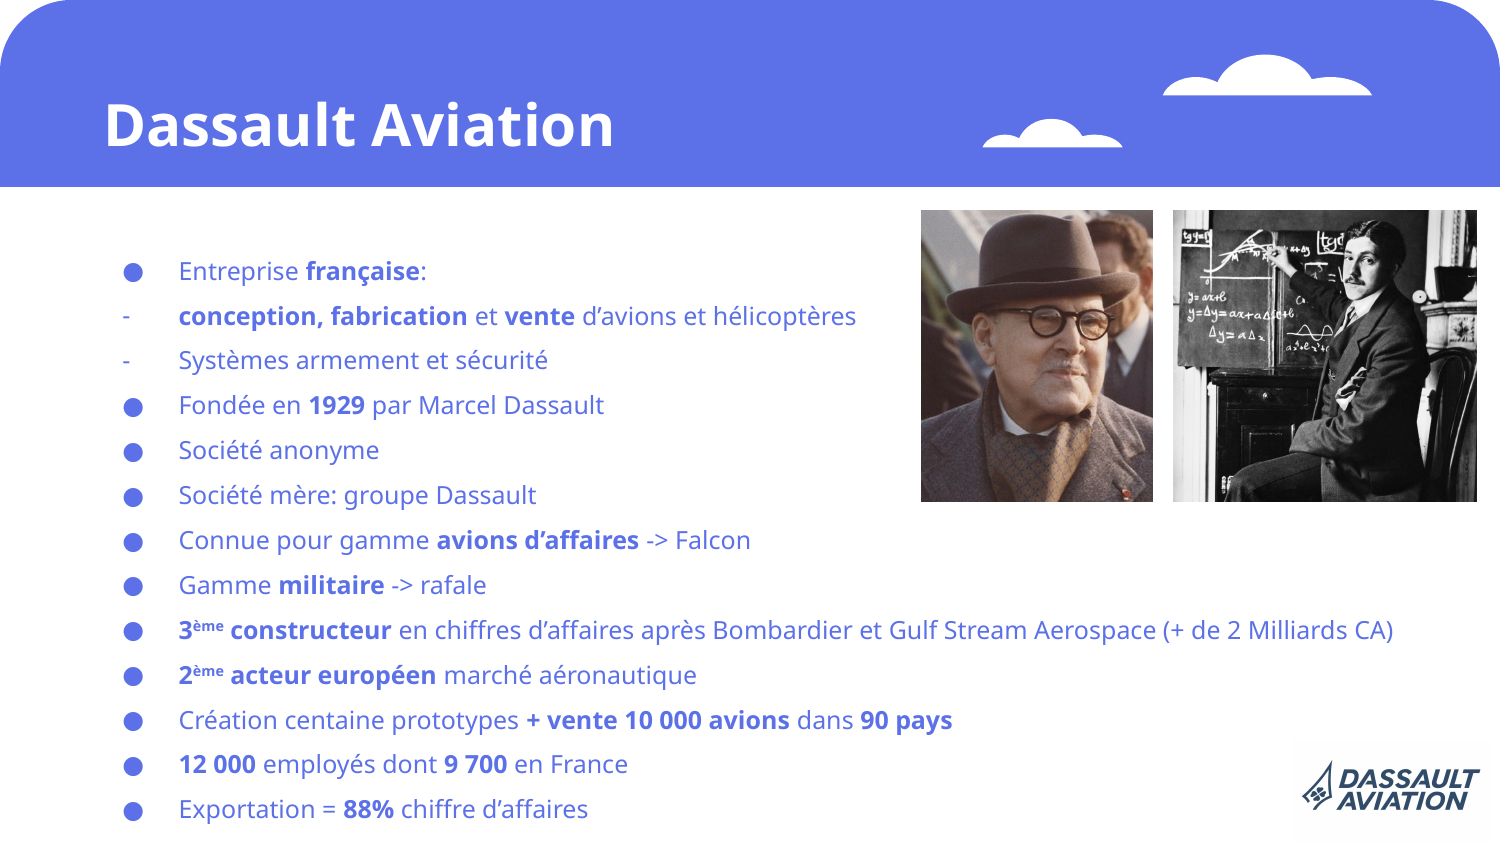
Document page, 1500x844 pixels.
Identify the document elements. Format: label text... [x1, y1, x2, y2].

list Entreprise française: conception, fabrication et vente d’avions et hélicoptères Systèmes armement et sécurité Fondée en 1929 par Marcel Dassault Société anonyme Société mère: groupe Dassault Connue pour gamme avions d’affaires -> Falcon Gamme militaire -> rafale 3ème constructeur en chiffres d’affaires après Bombardier et Gulf Stream Aerospace (+ de 2 Milliards CA) 2ème acteur européen marché aéronautique Création centaine prototypes + vente 10 000 avions dans 90 pays 12 000 employés dont 9 700 en France Exportation = 88% chiffre d’affaires [88, 279, 1412, 844]
picture [921, 210, 1153, 502]
picture [1291, 739, 1490, 844]
picture [1173, 210, 1477, 502]
title Dassault Aviation [88, 72, 1412, 167]
